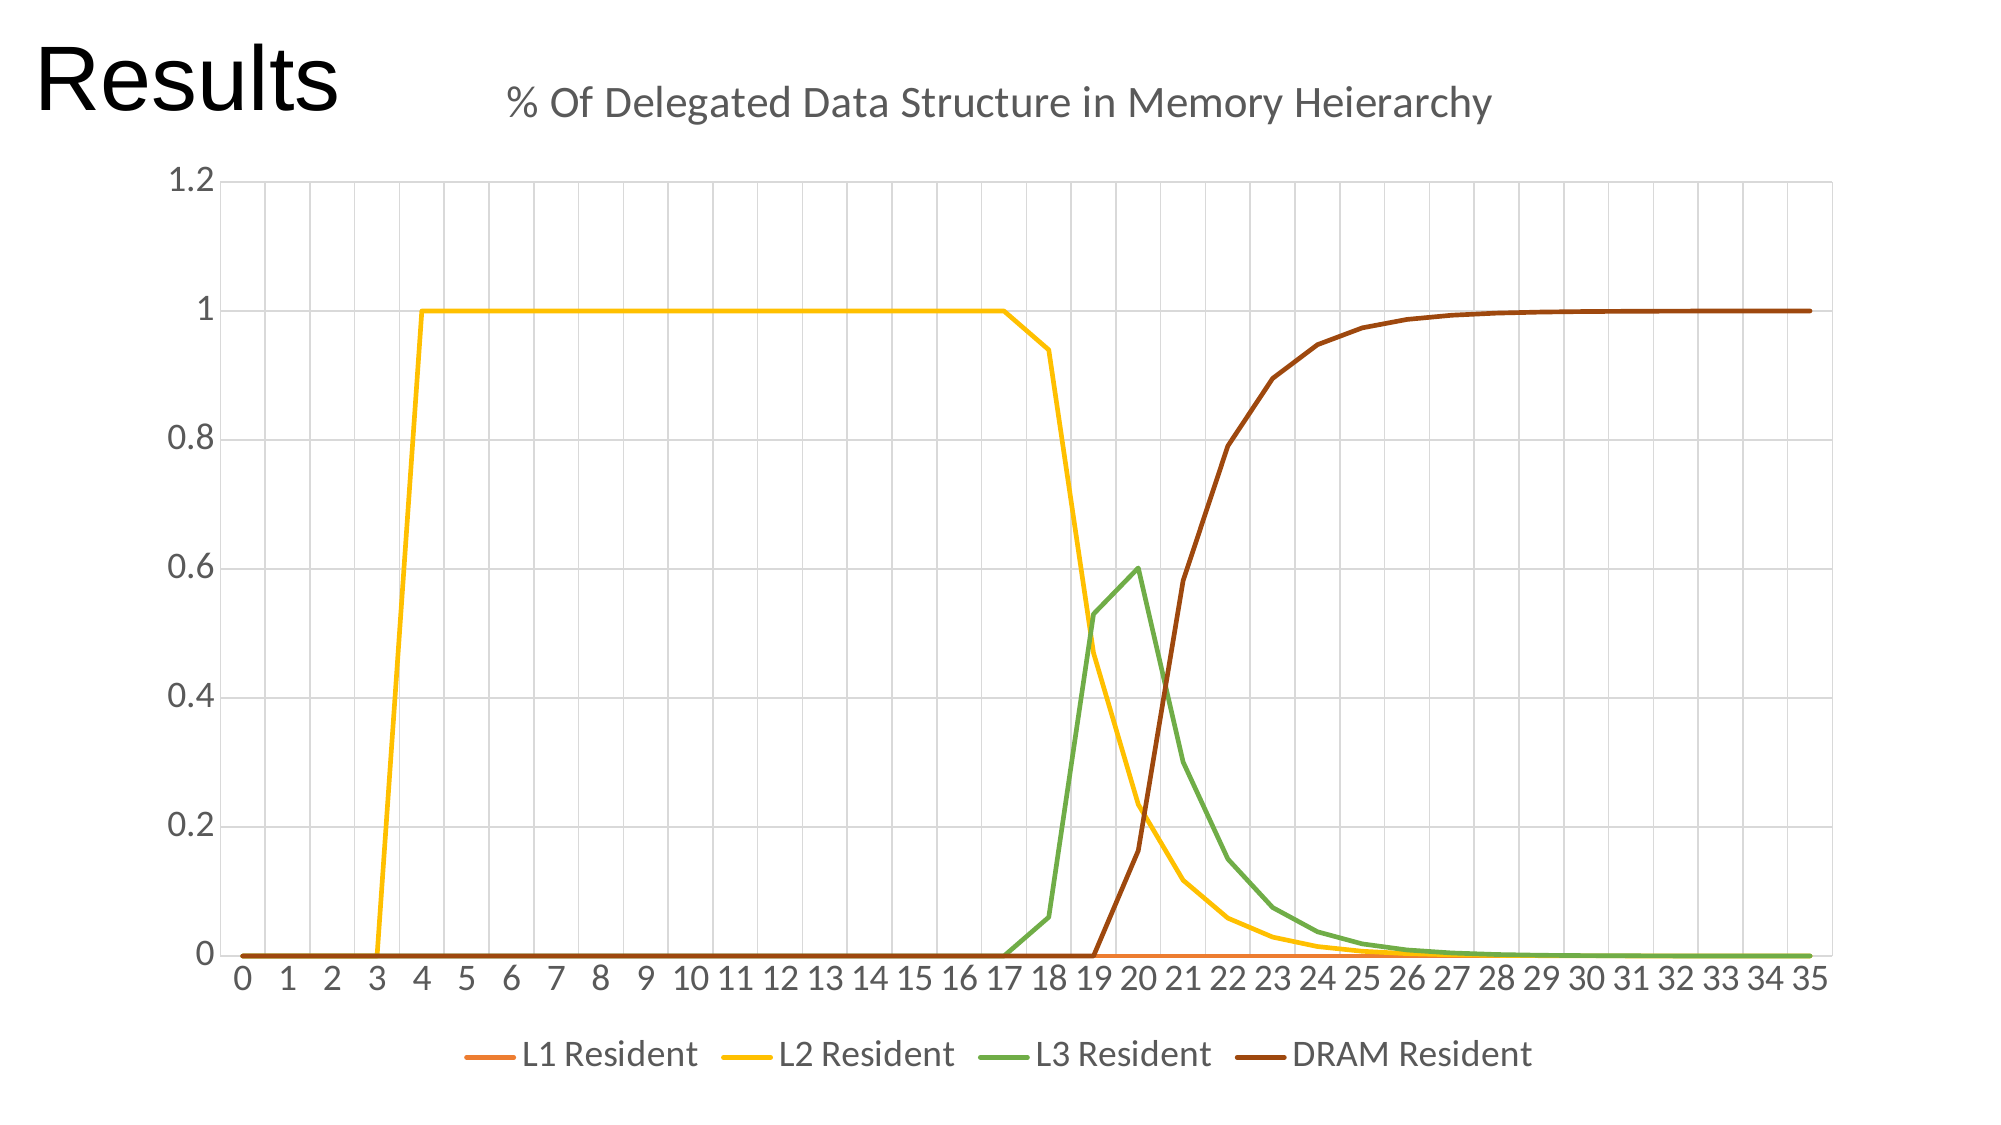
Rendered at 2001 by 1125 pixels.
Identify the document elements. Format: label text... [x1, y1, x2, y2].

title Results [19, 23, 1745, 241]
chart [132, 41, 1868, 1084]
